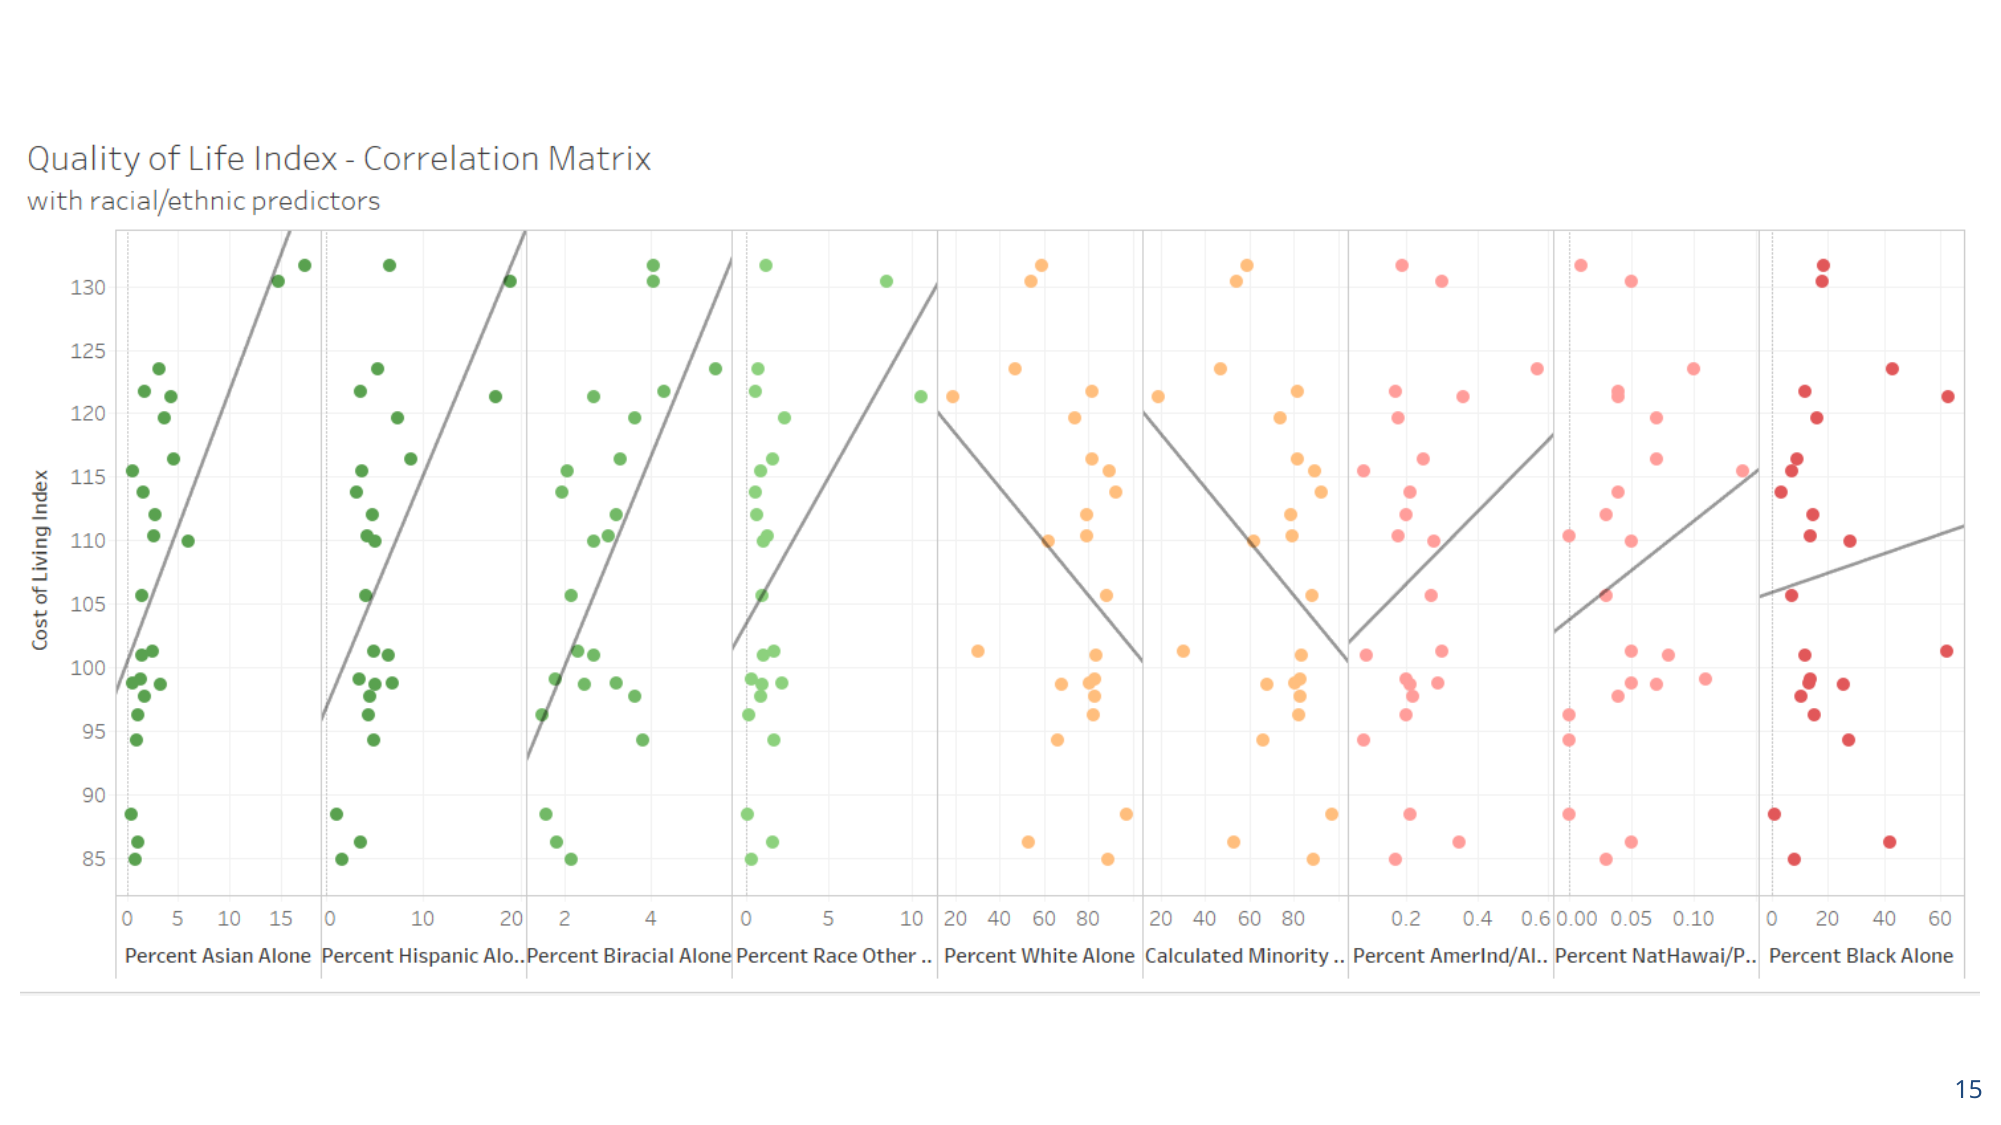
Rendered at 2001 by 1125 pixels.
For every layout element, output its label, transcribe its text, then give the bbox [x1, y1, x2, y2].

picture [20, 129, 1980, 996]
slide_number 15 [1927, 1060, 1998, 1121]
